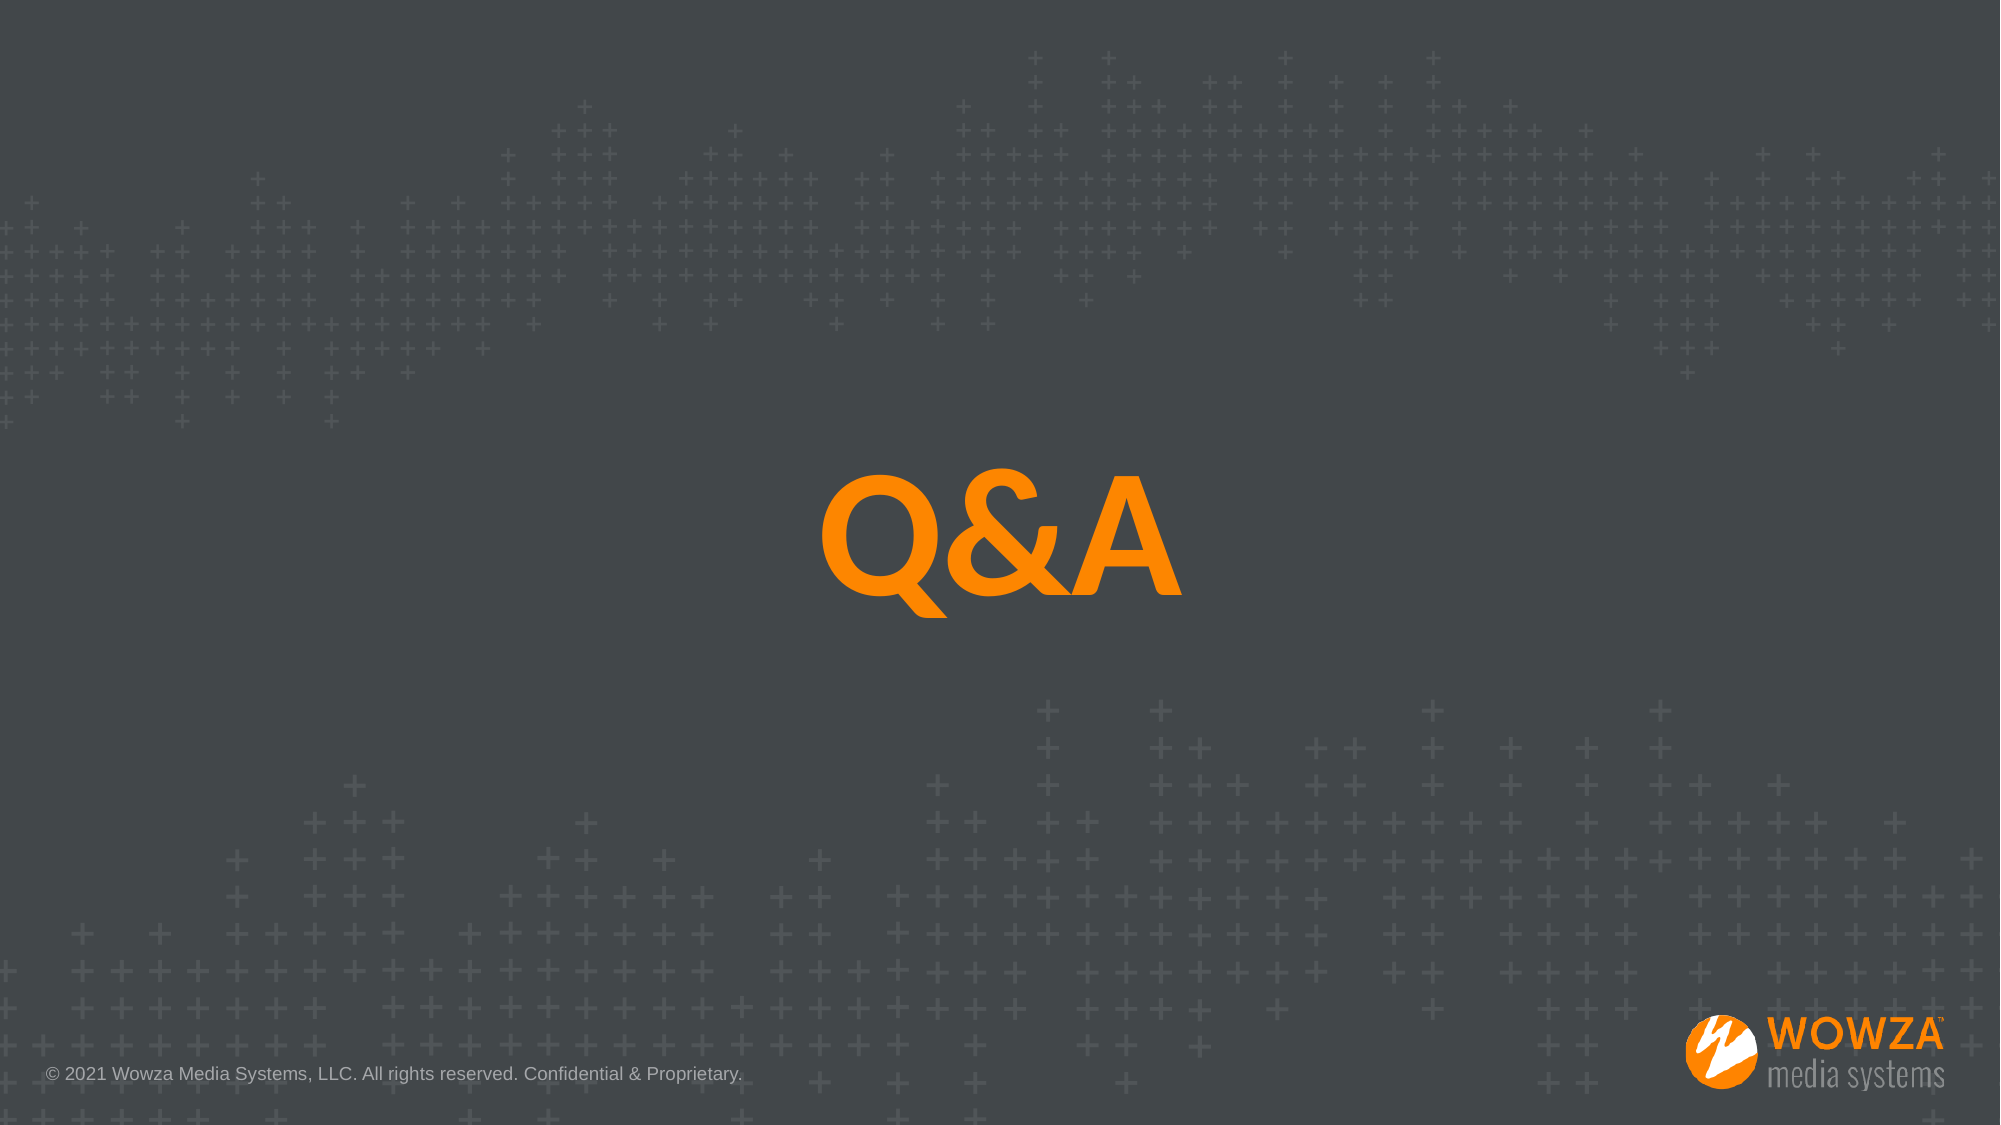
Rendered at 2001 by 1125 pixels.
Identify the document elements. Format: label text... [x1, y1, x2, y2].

title Q&A [79, 448, 1921, 625]
